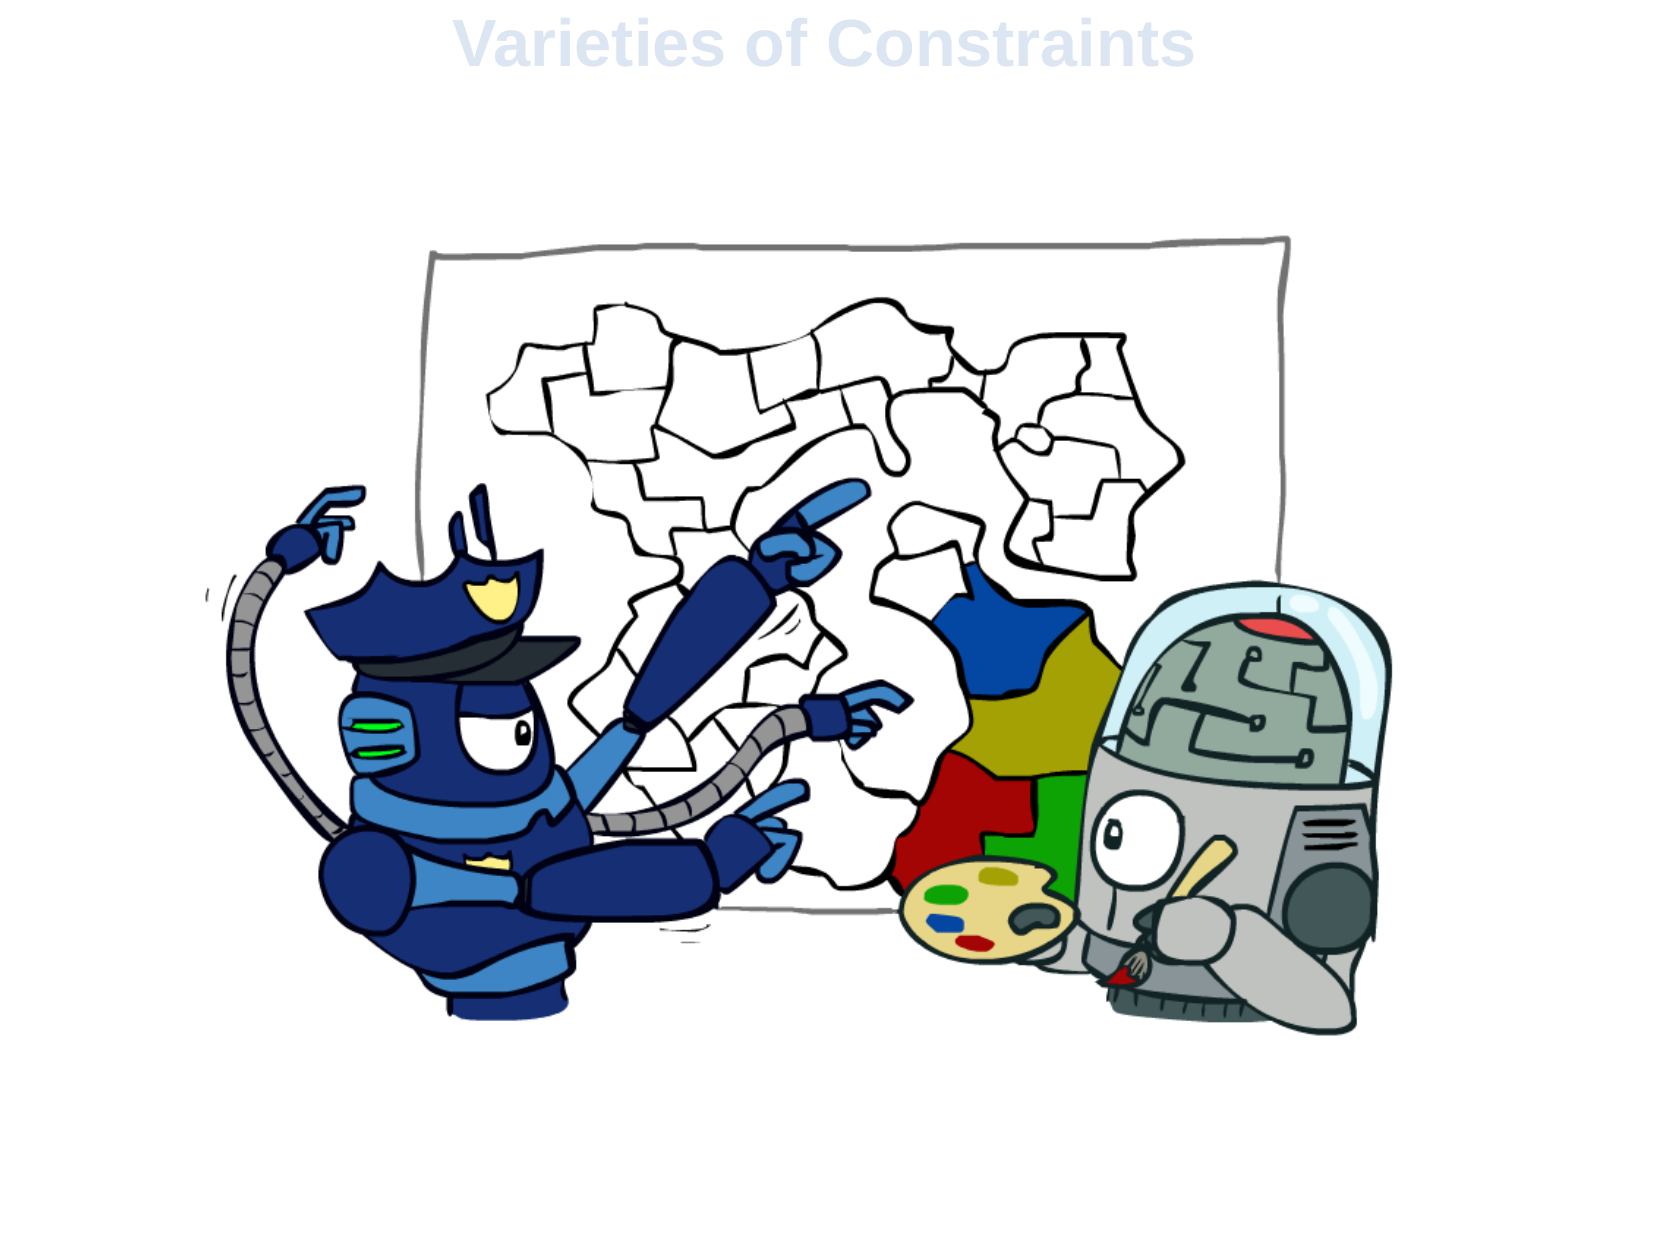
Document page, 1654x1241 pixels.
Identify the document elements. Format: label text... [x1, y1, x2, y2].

text_box Varieties of Constraints [0, 0, 1652, 90]
picture [200, 229, 1402, 1043]
